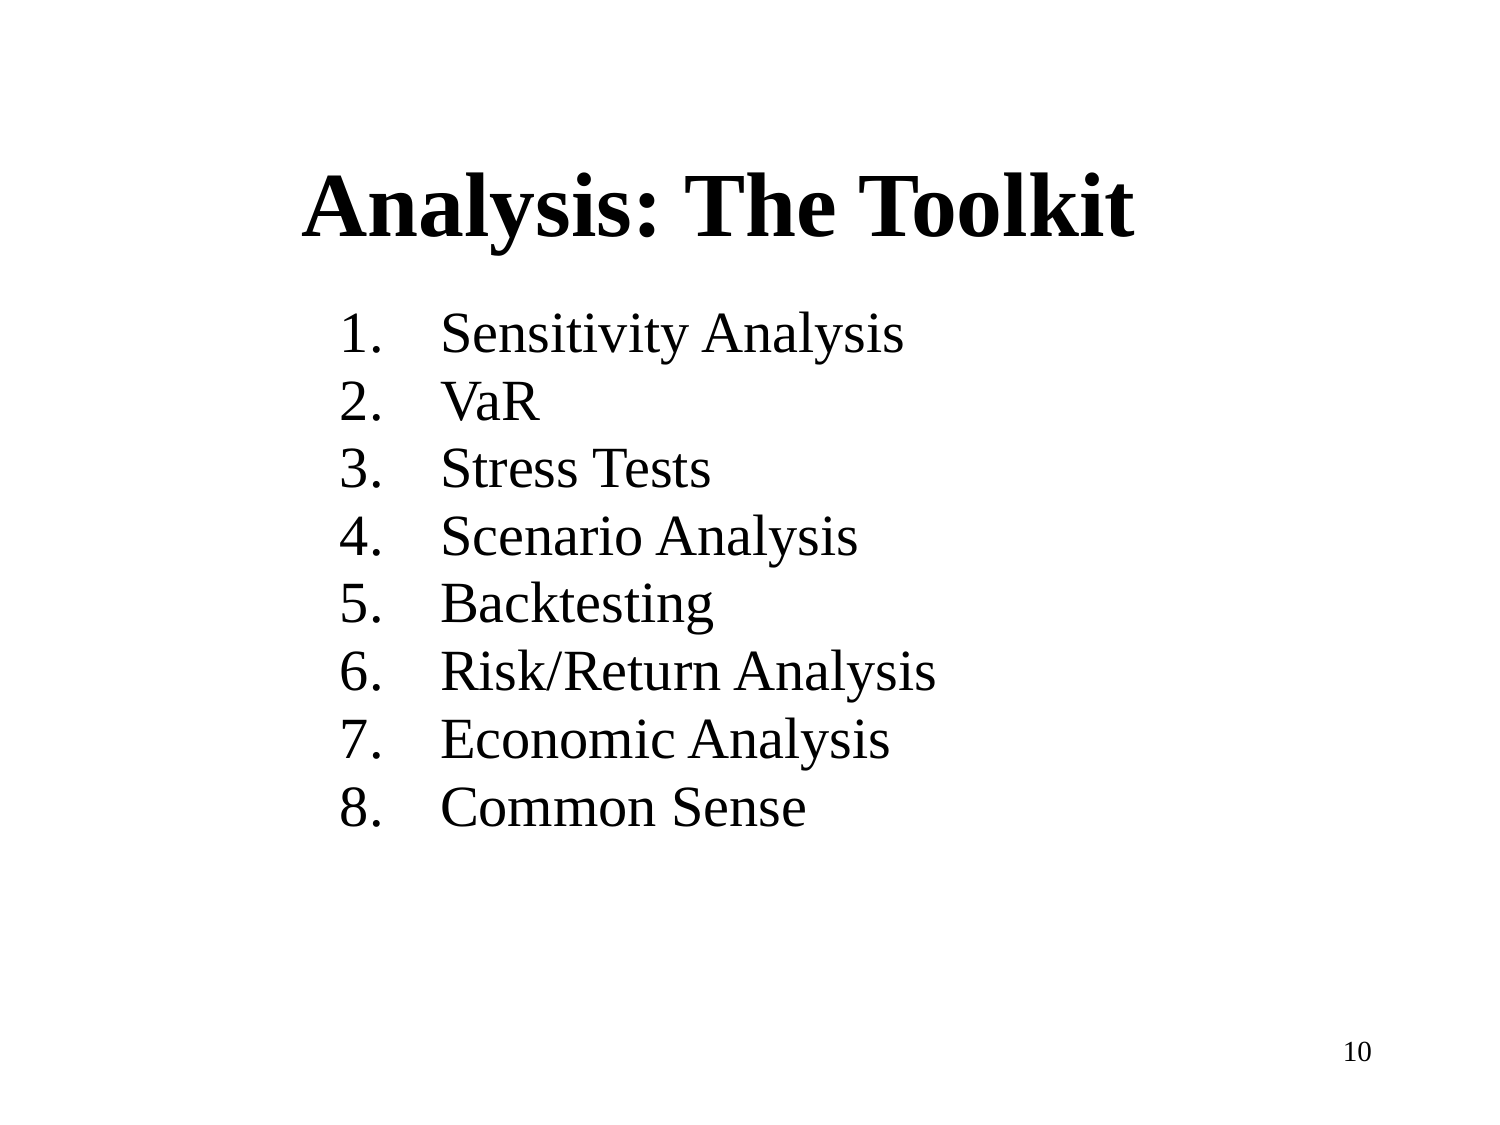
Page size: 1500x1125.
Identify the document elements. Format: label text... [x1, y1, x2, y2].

list Sensitivity Analysis VaR Stress Tests Scenario Analysis Backtesting Risk/Return Analysis Economic Analysis Common Sense [324, 299, 1101, 863]
title Analysis: The Toolkit [112, 124, 1326, 276]
slide_number 10 [1074, 1024, 1388, 1101]
